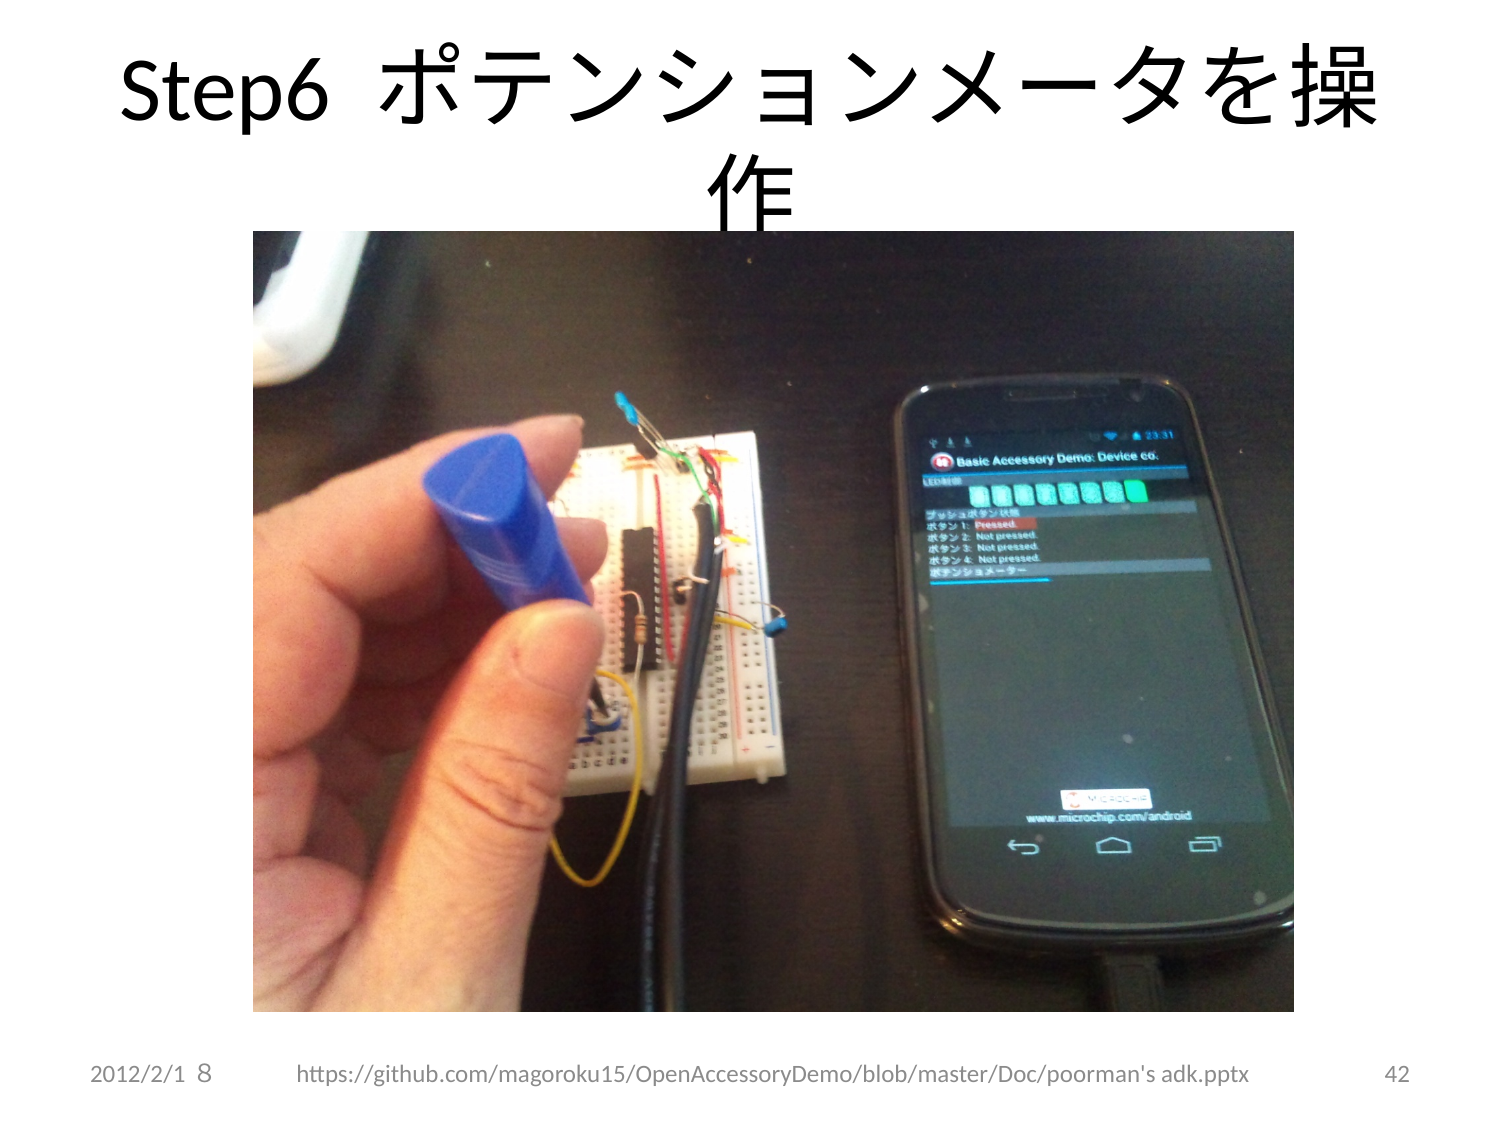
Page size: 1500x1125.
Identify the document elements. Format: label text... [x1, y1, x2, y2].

picture [253, 231, 1294, 1012]
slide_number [75, 1042, 242, 1103]
slide_number 42 [1306, 1042, 1425, 1103]
title Step6 ポテンションメータを操作 [75, 45, 1425, 233]
footer https://github.com/magoroku15/OpenAccessoryDemo/blob/master/Doc/poorman's adk.pptx [242, 1042, 1306, 1103]
